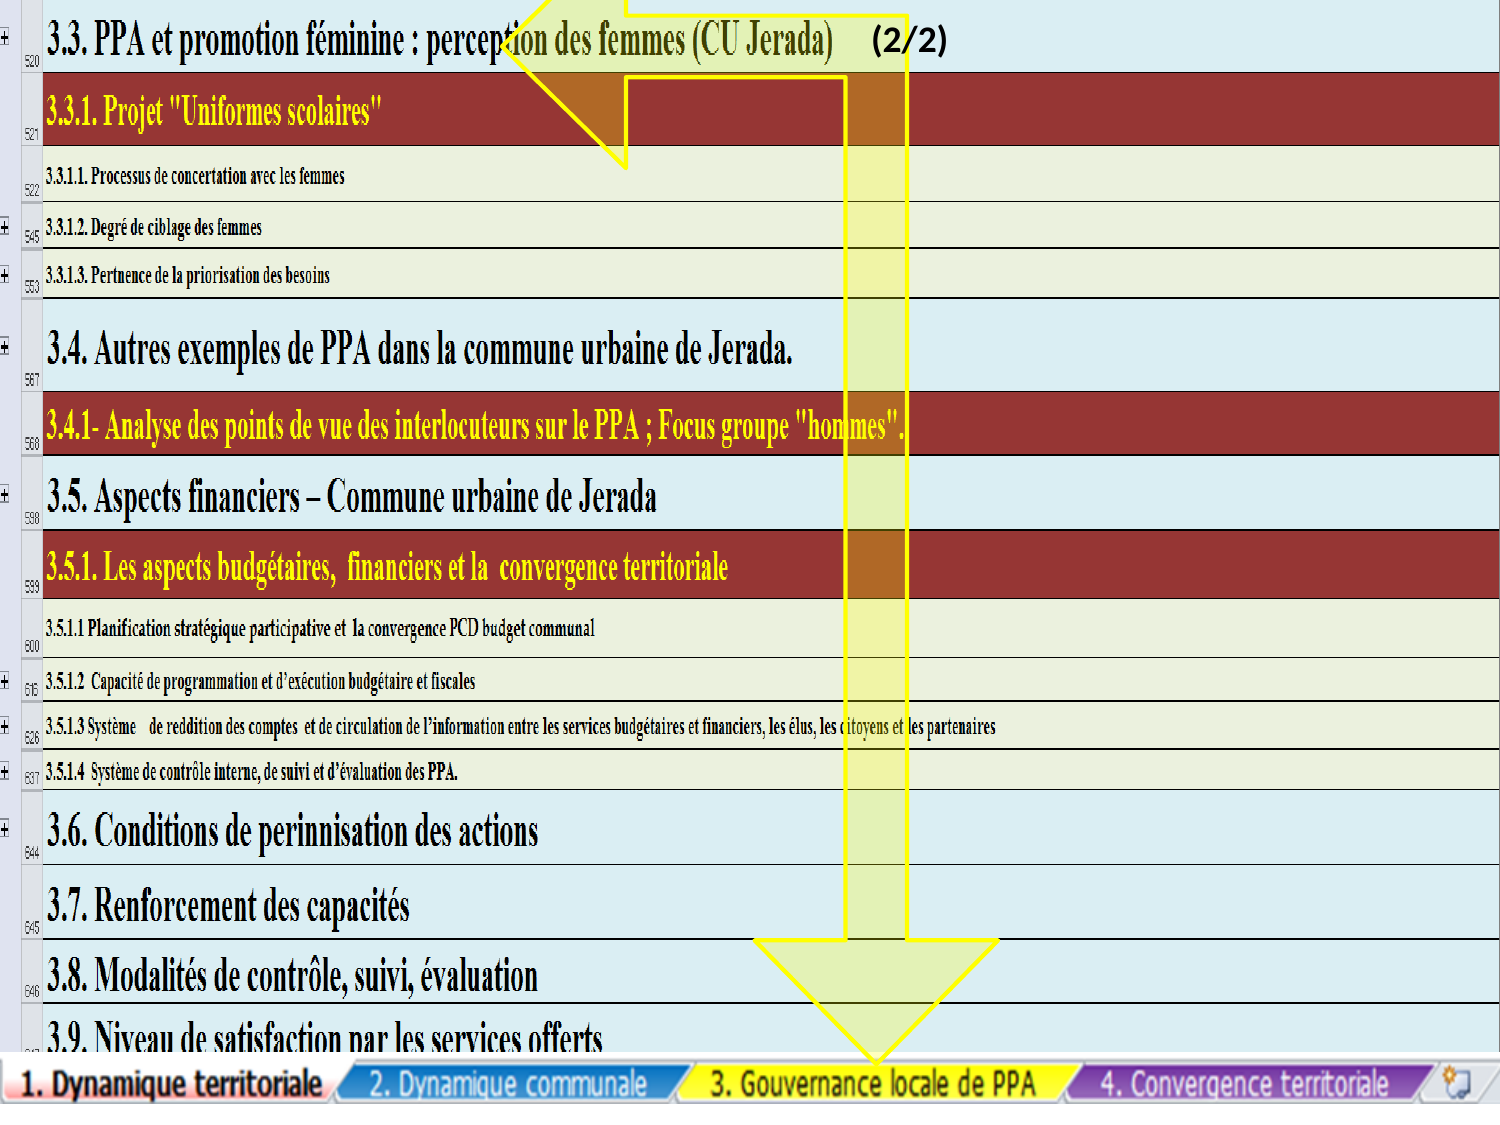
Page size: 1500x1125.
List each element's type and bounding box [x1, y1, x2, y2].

picture [0, 1052, 1500, 1105]
list [0, 0, 1500, 1051]
